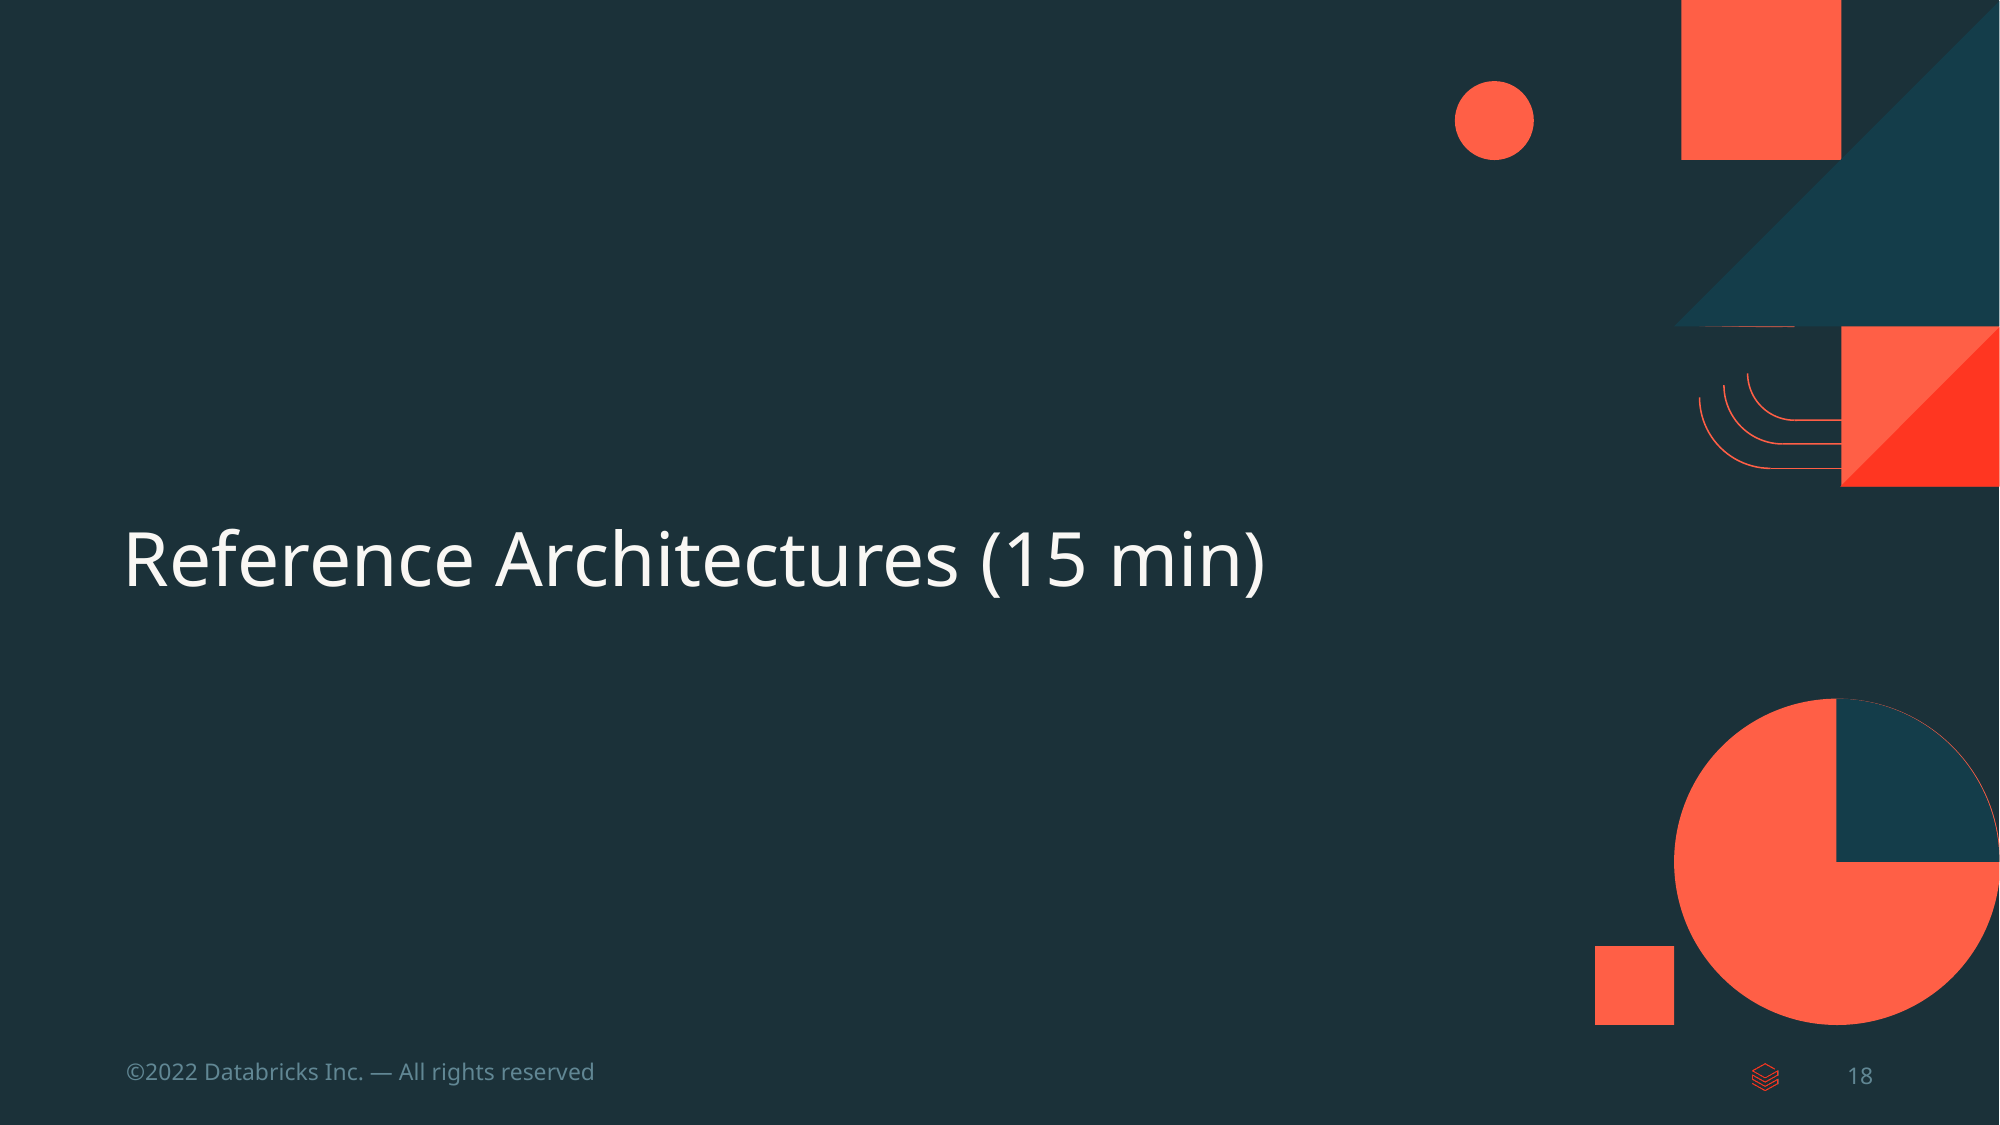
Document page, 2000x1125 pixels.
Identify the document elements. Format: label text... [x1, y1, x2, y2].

picture [1749, 1061, 1781, 1093]
slide_number ‹#› [1820, 1061, 1874, 1093]
title Reference Architectures (15 min) [122, 87, 1679, 1025]
